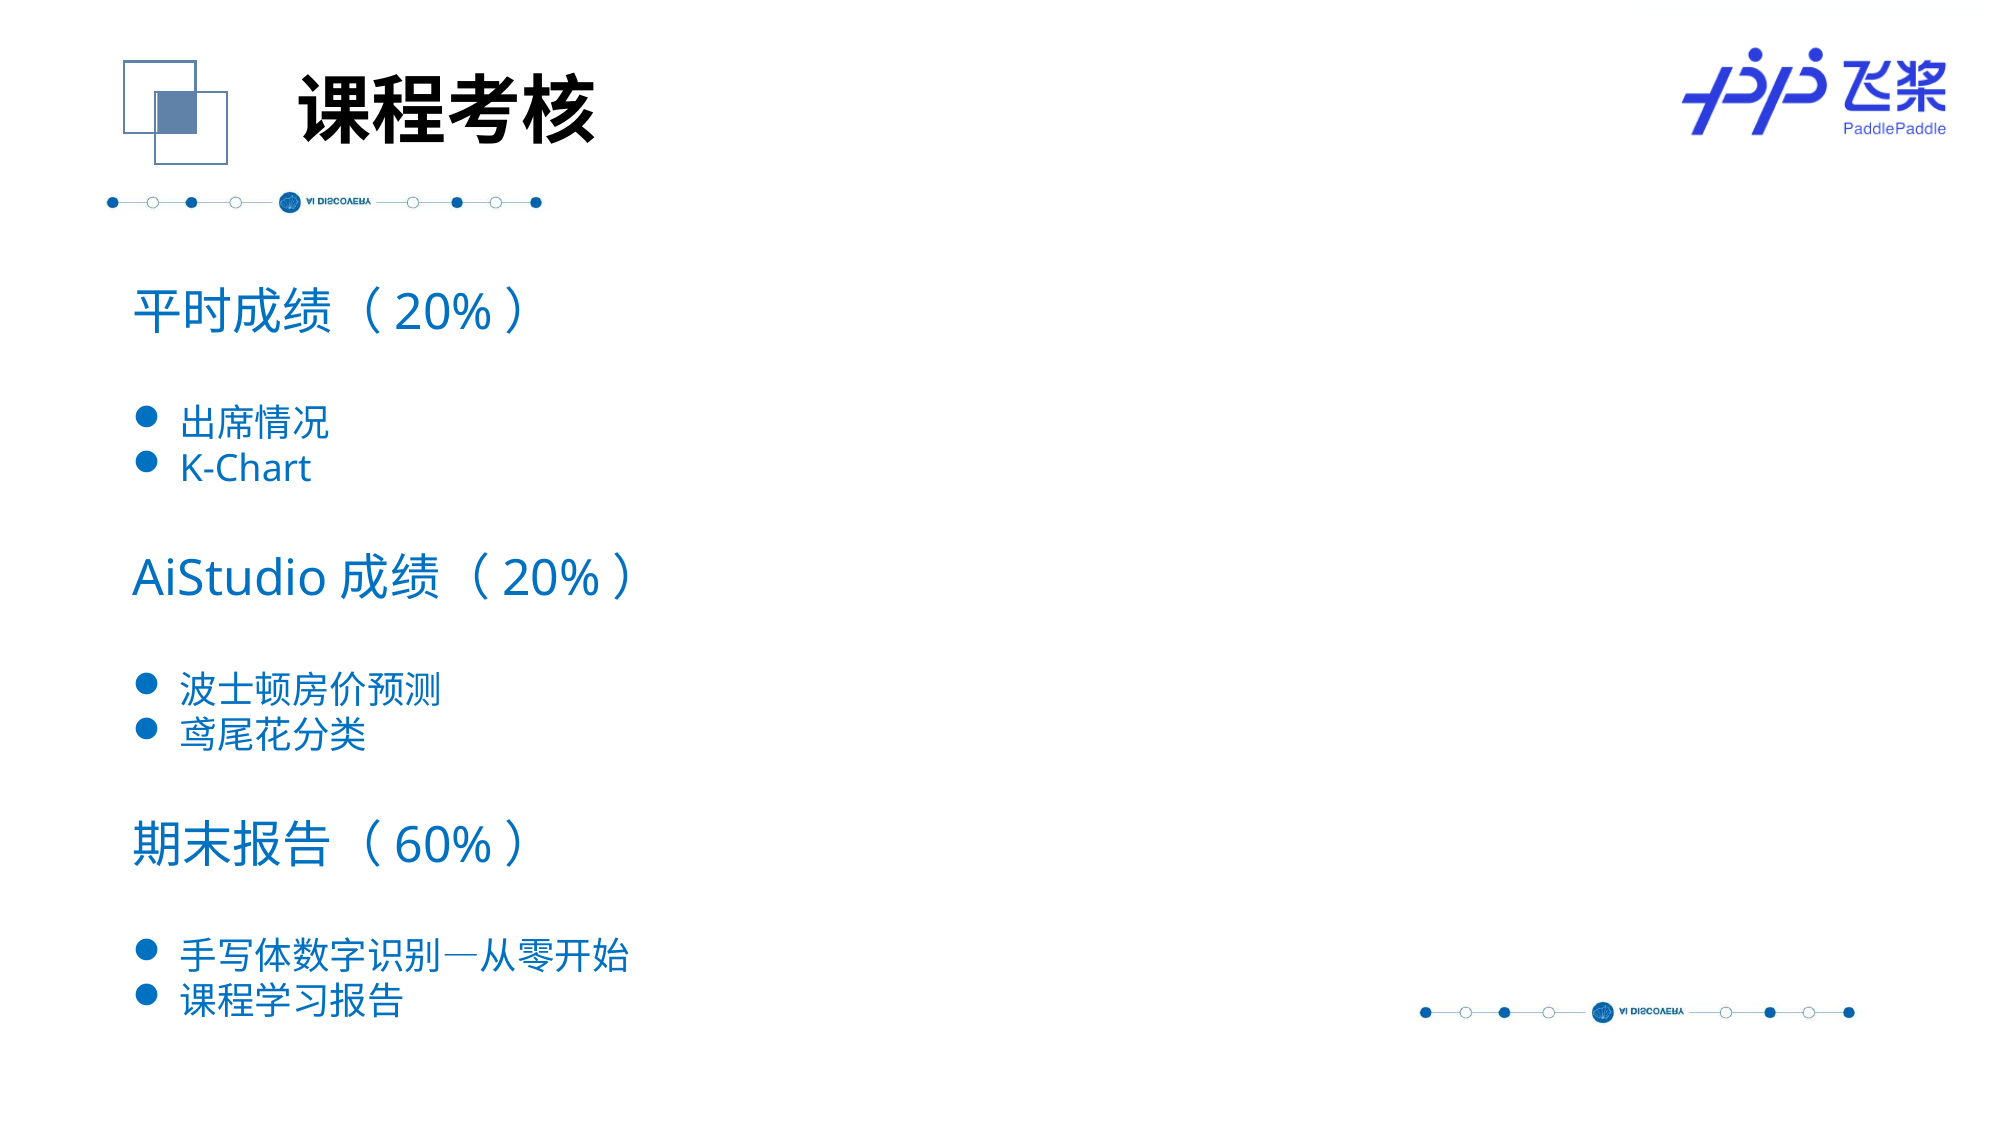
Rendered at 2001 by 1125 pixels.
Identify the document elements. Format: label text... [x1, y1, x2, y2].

text_box 课程考核 [281, 55, 968, 160]
text_box 平时成绩（20%） 出席情况 K-Chart [117, 271, 1882, 497]
picture [1635, 0, 1988, 173]
text_box AiStudio成绩（20%） 波士顿房价预测 鸢尾花分类 [117, 538, 1882, 764]
text_box 期末报告（60%） 手写体数字识别—从零开始 课程学习报告 [117, 805, 1882, 1030]
picture [95, 180, 550, 229]
